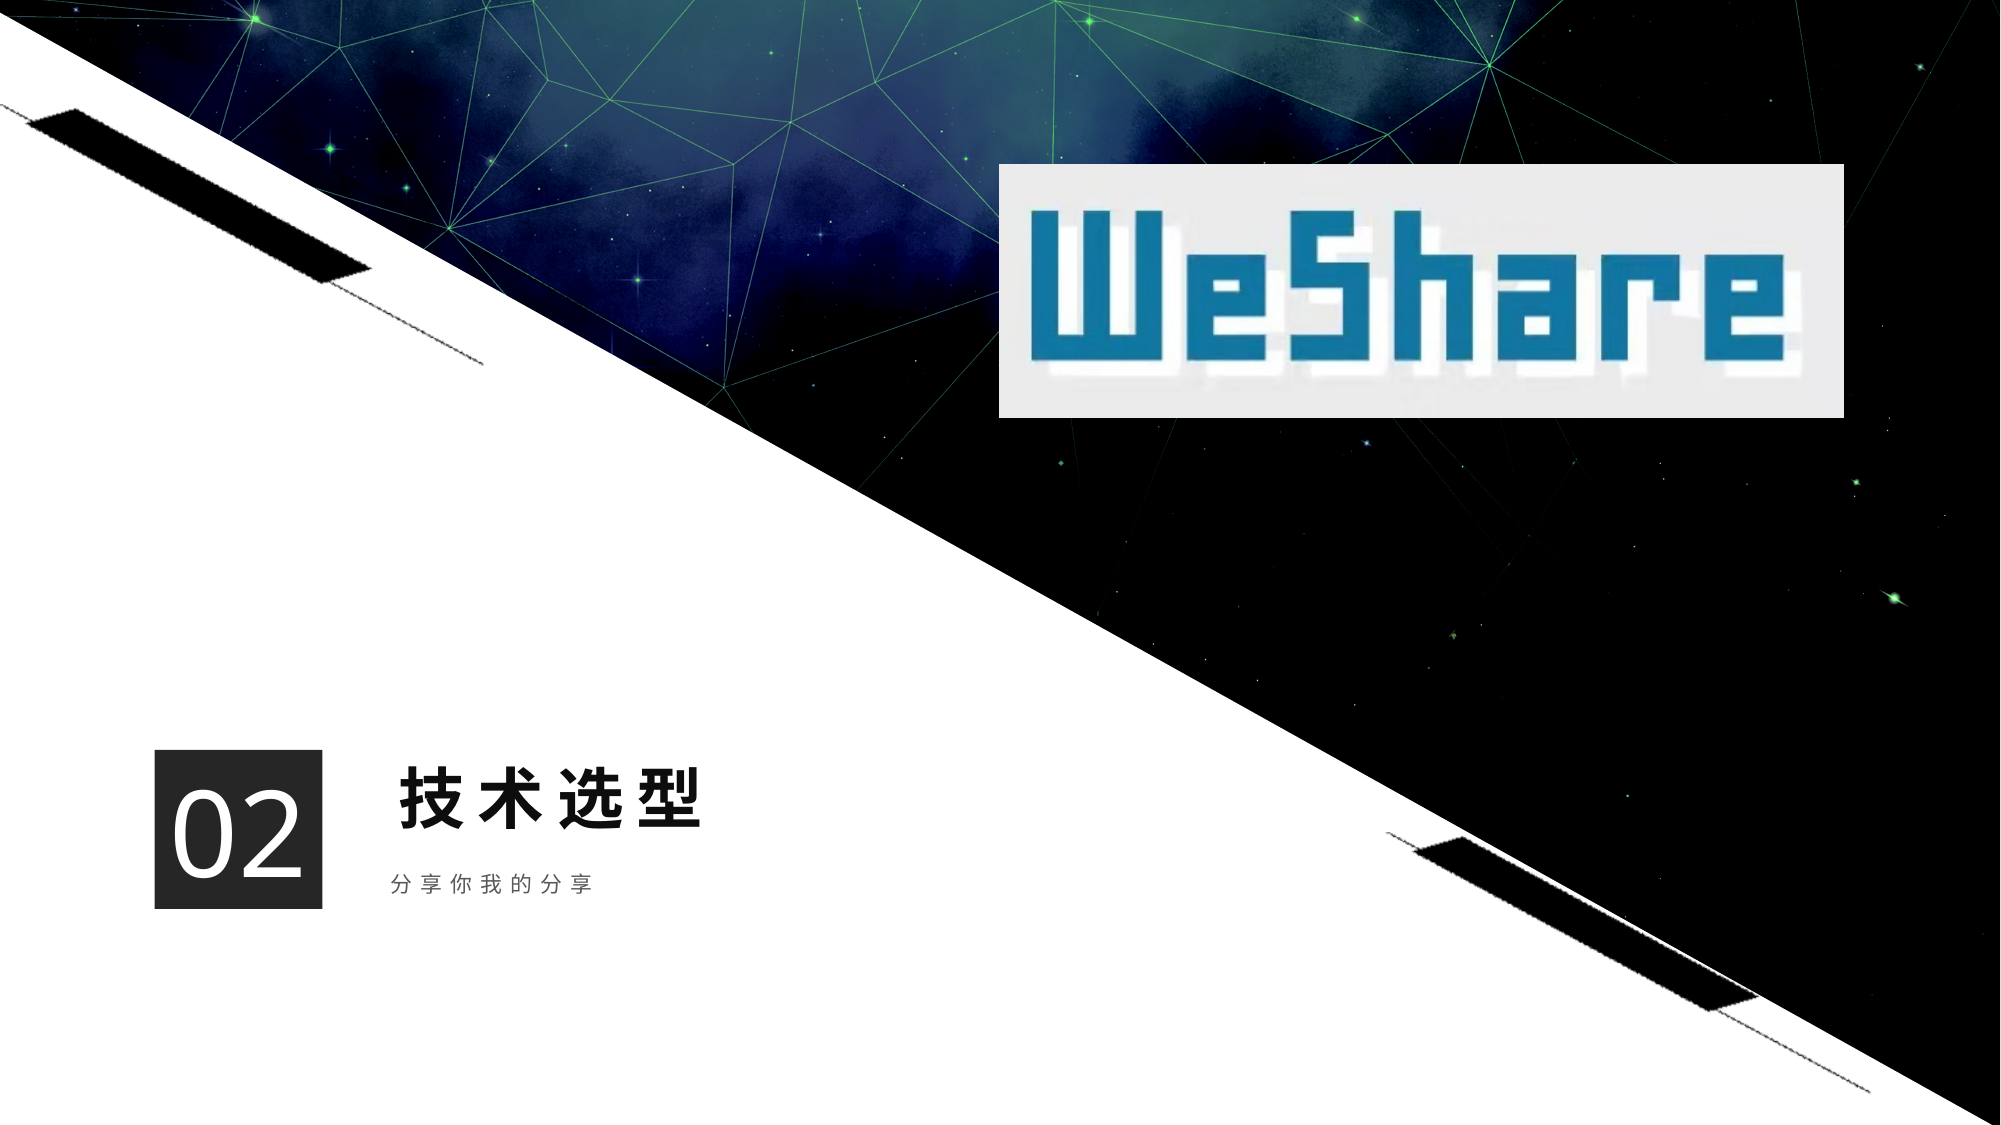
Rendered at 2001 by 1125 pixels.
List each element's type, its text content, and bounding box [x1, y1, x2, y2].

picture [0, 0, 2001, 1125]
text_box 分享你我的分享 [376, 850, 1194, 905]
text_box 技术选型 [383, 749, 719, 845]
text_box 02 [154, 749, 323, 909]
text_box [0, 279, 1402, 1125]
